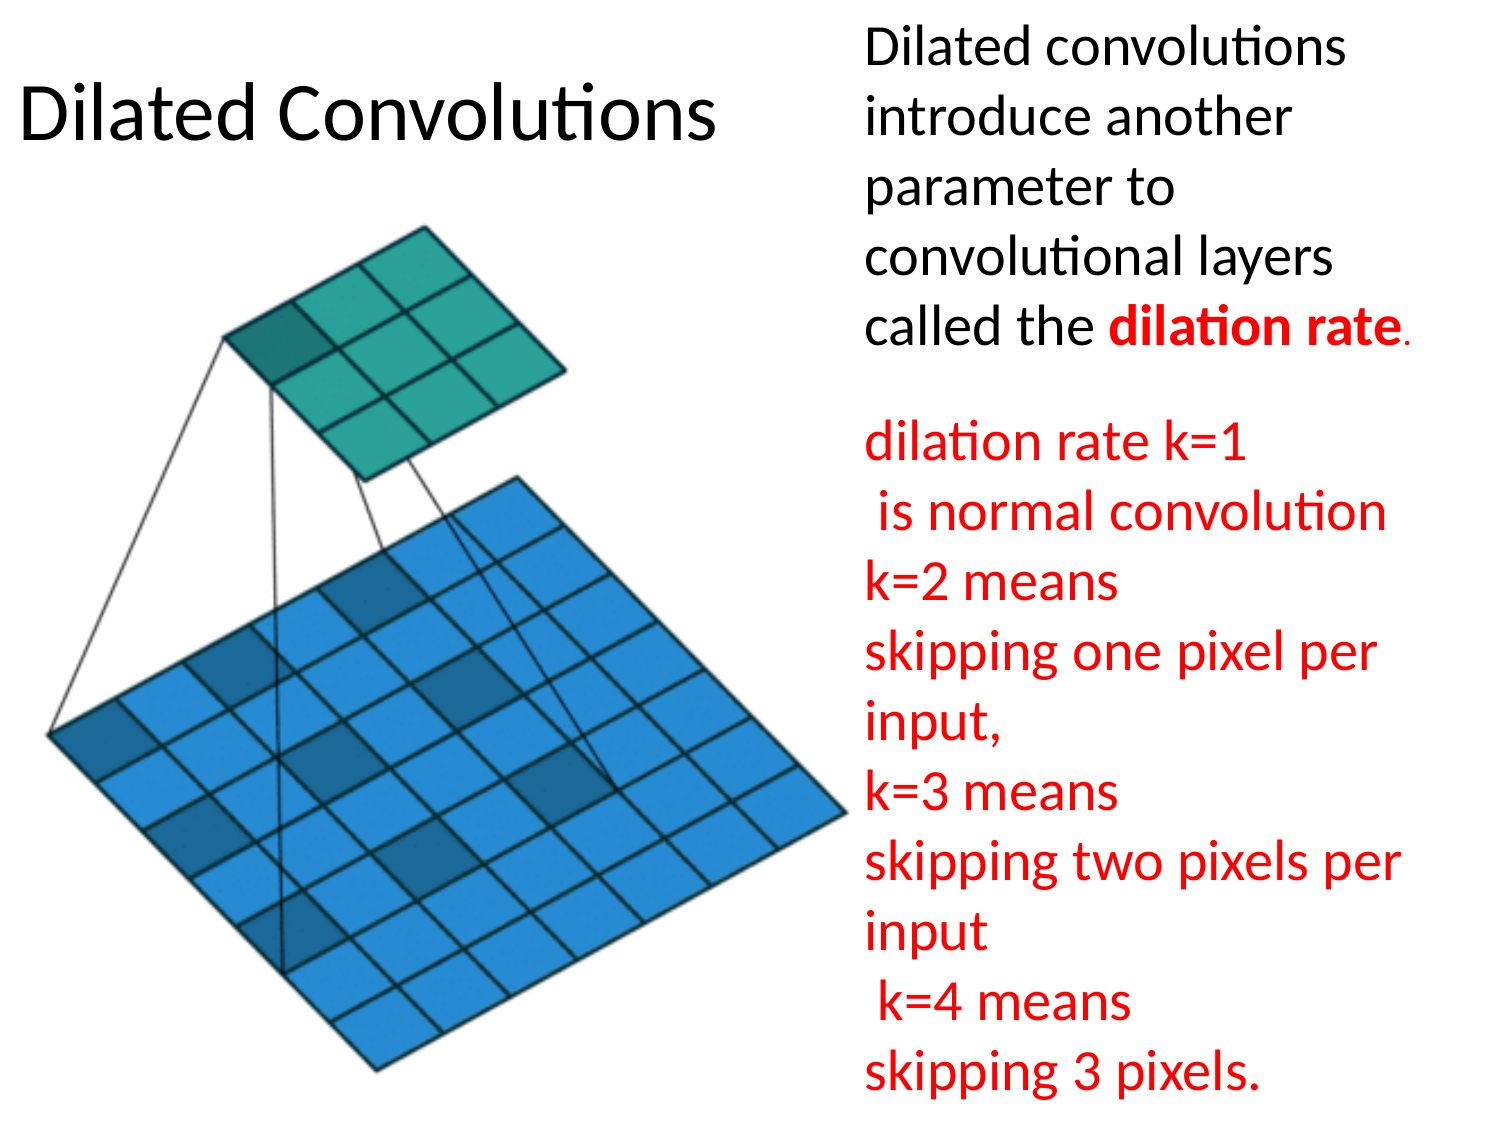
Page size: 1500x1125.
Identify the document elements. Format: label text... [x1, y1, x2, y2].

picture [0, 174, 895, 1125]
text_box Dilated convolutions introduce another parameter to convolutional layers called the dilation rate. dilation rate k=1 is normal convolution k=2 means skipping one pixel per input, k=3 means skipping two pixels per input k=4 means skipping 3 pixels. [849, 0, 1500, 1125]
text_box Dilated Convolutions [4, 50, 734, 165]
